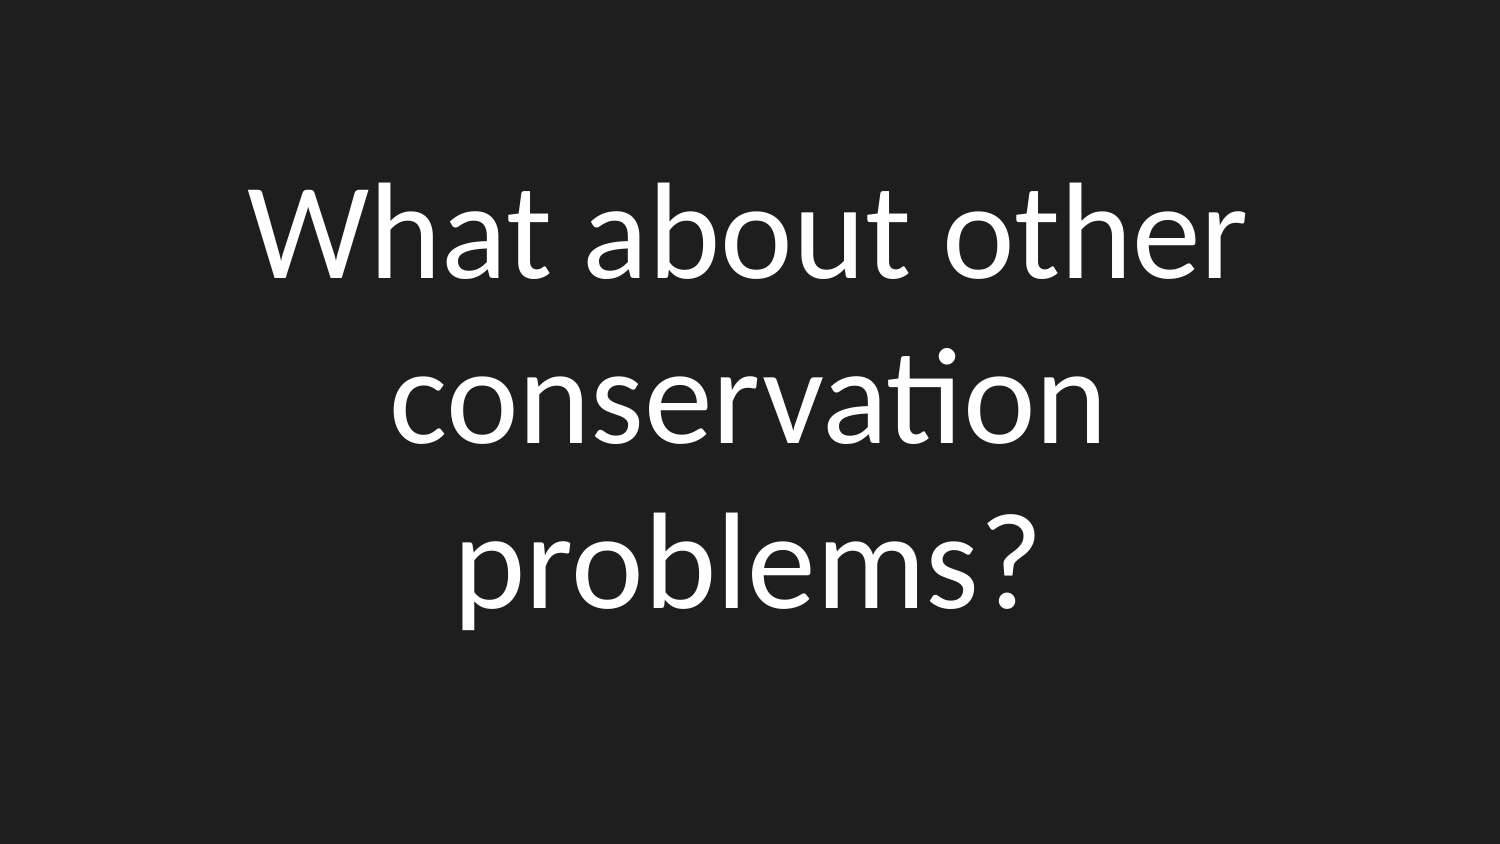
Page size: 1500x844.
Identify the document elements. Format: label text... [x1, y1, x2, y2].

text_box What about other conservation problems? [73, 72, 1424, 705]
